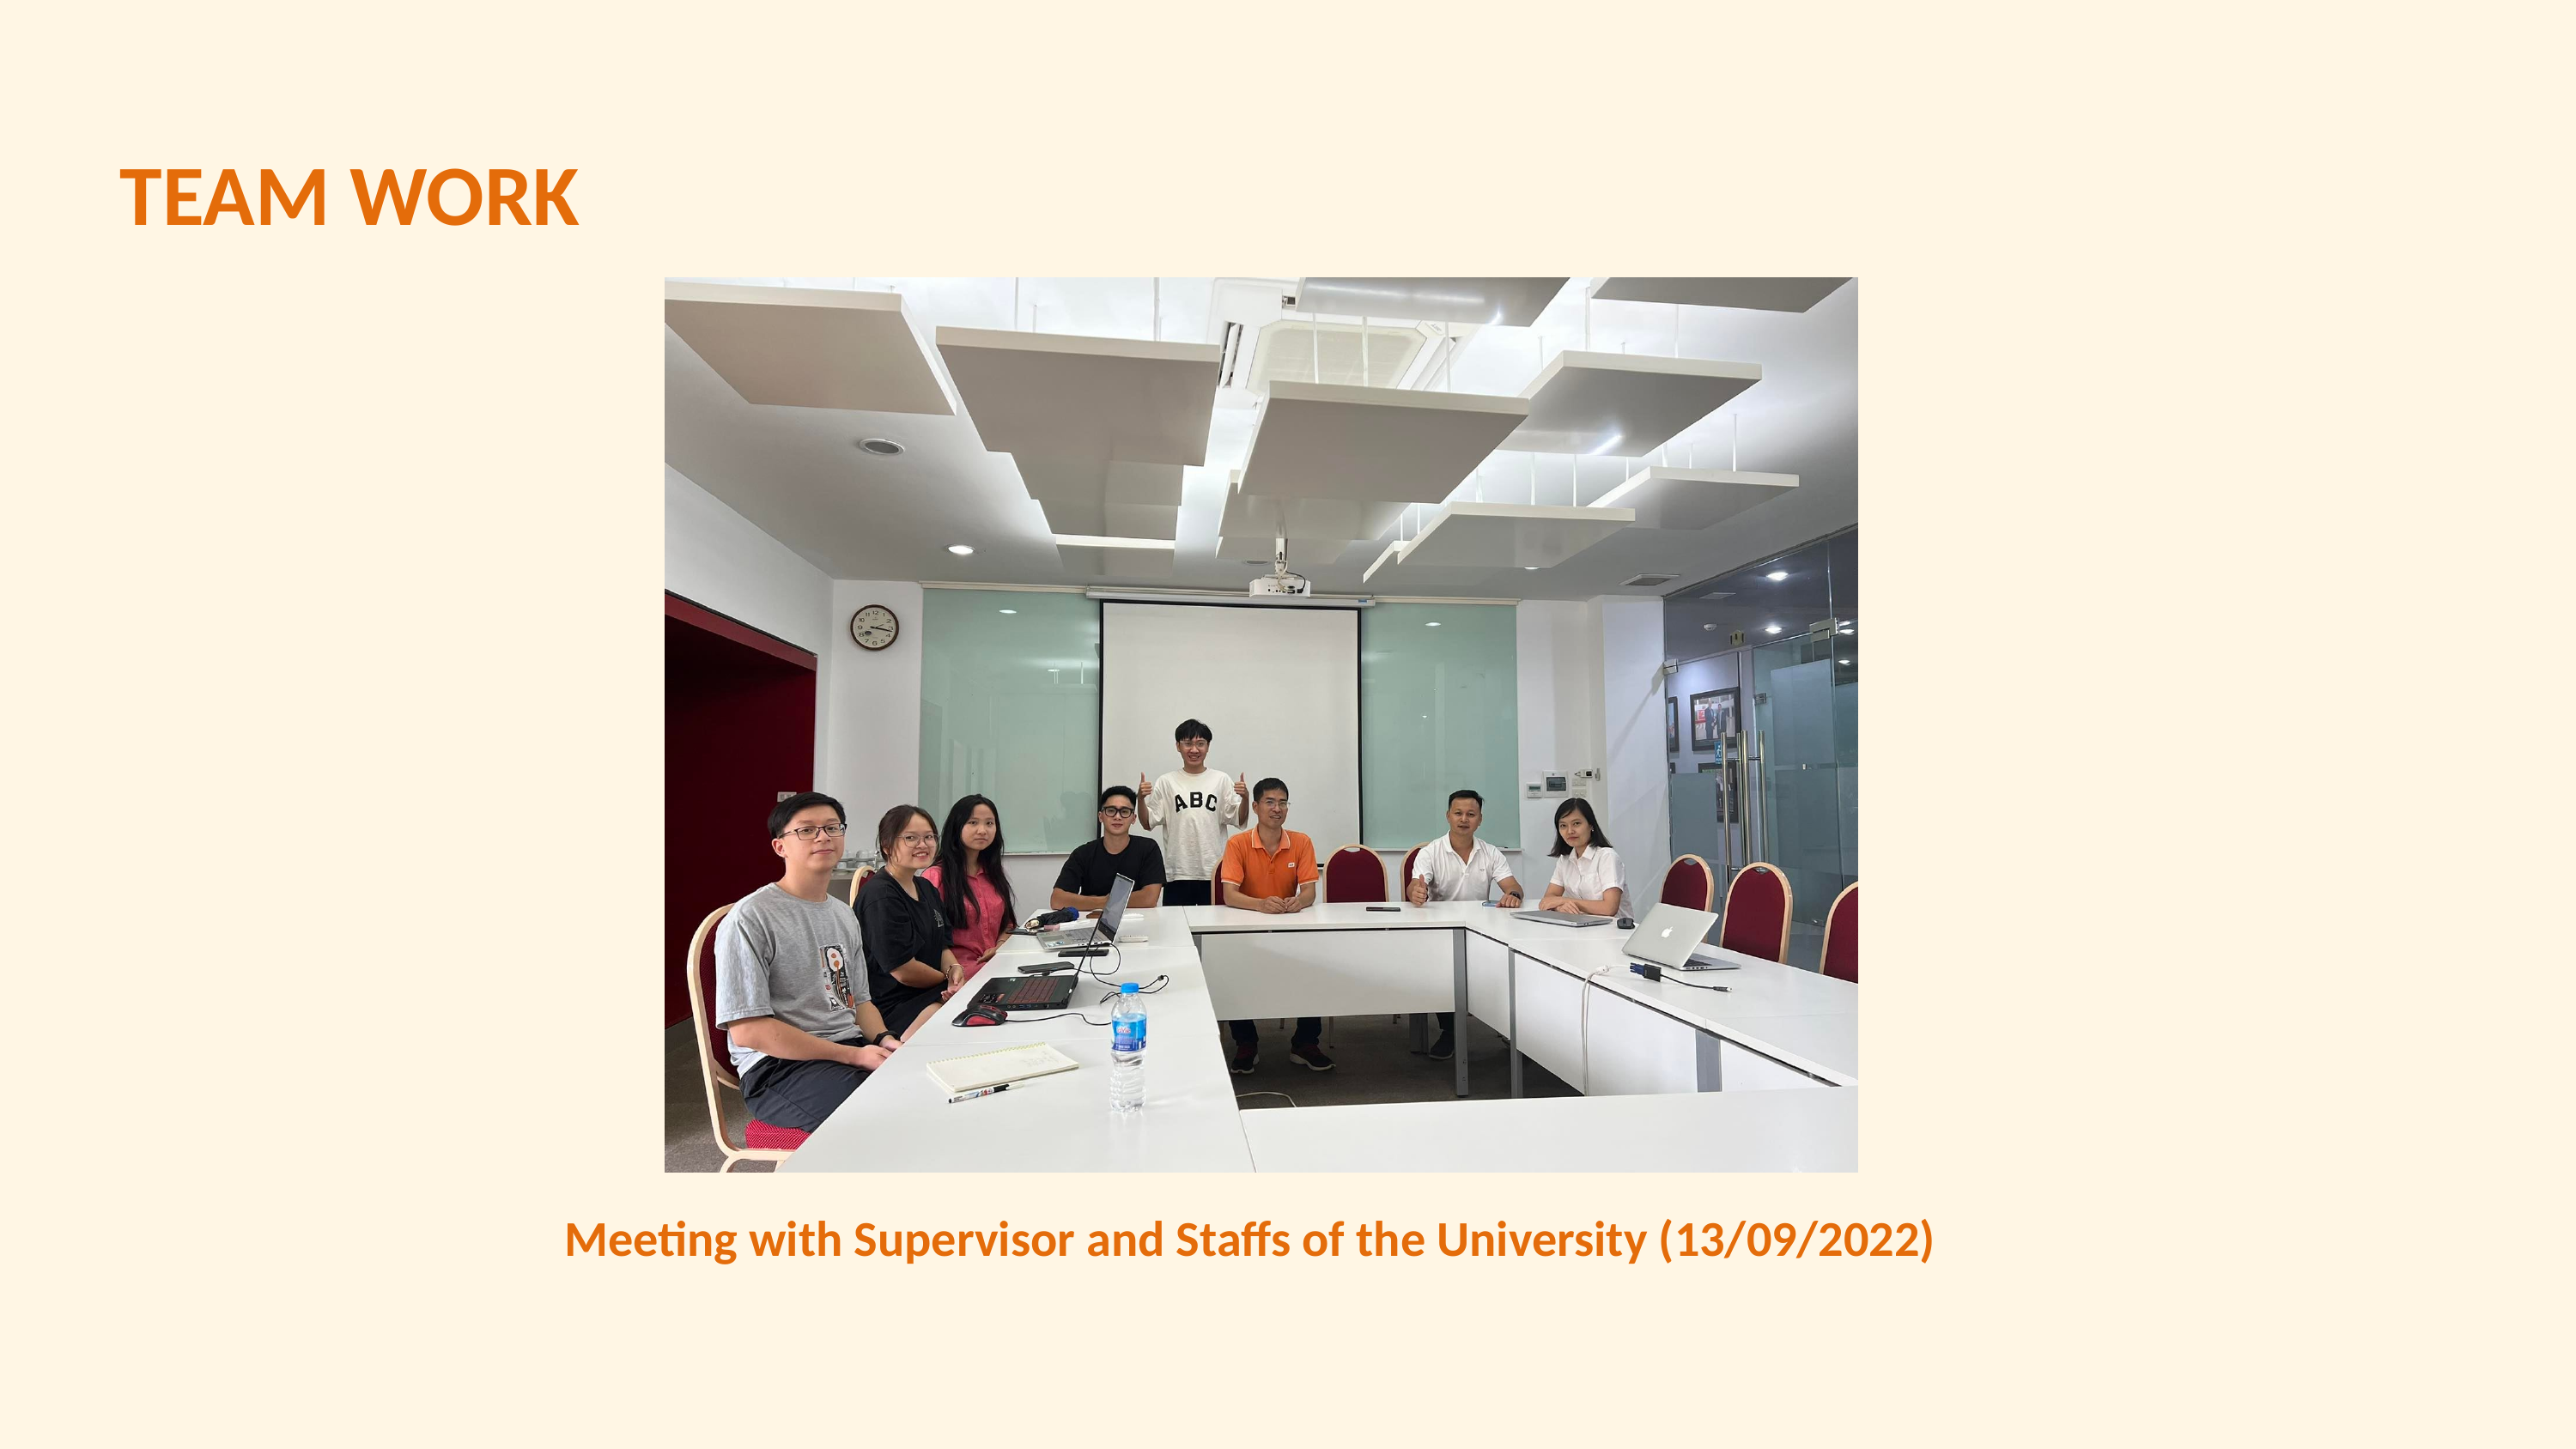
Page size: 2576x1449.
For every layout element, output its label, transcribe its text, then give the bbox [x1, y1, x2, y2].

text_box TEAM WORK [107, 132, 859, 249]
text_box Meeting with Supervisor and Staffs of the University (13/09/2022) [551, 1199, 1972, 1273]
picture [665, 277, 1858, 1173]
